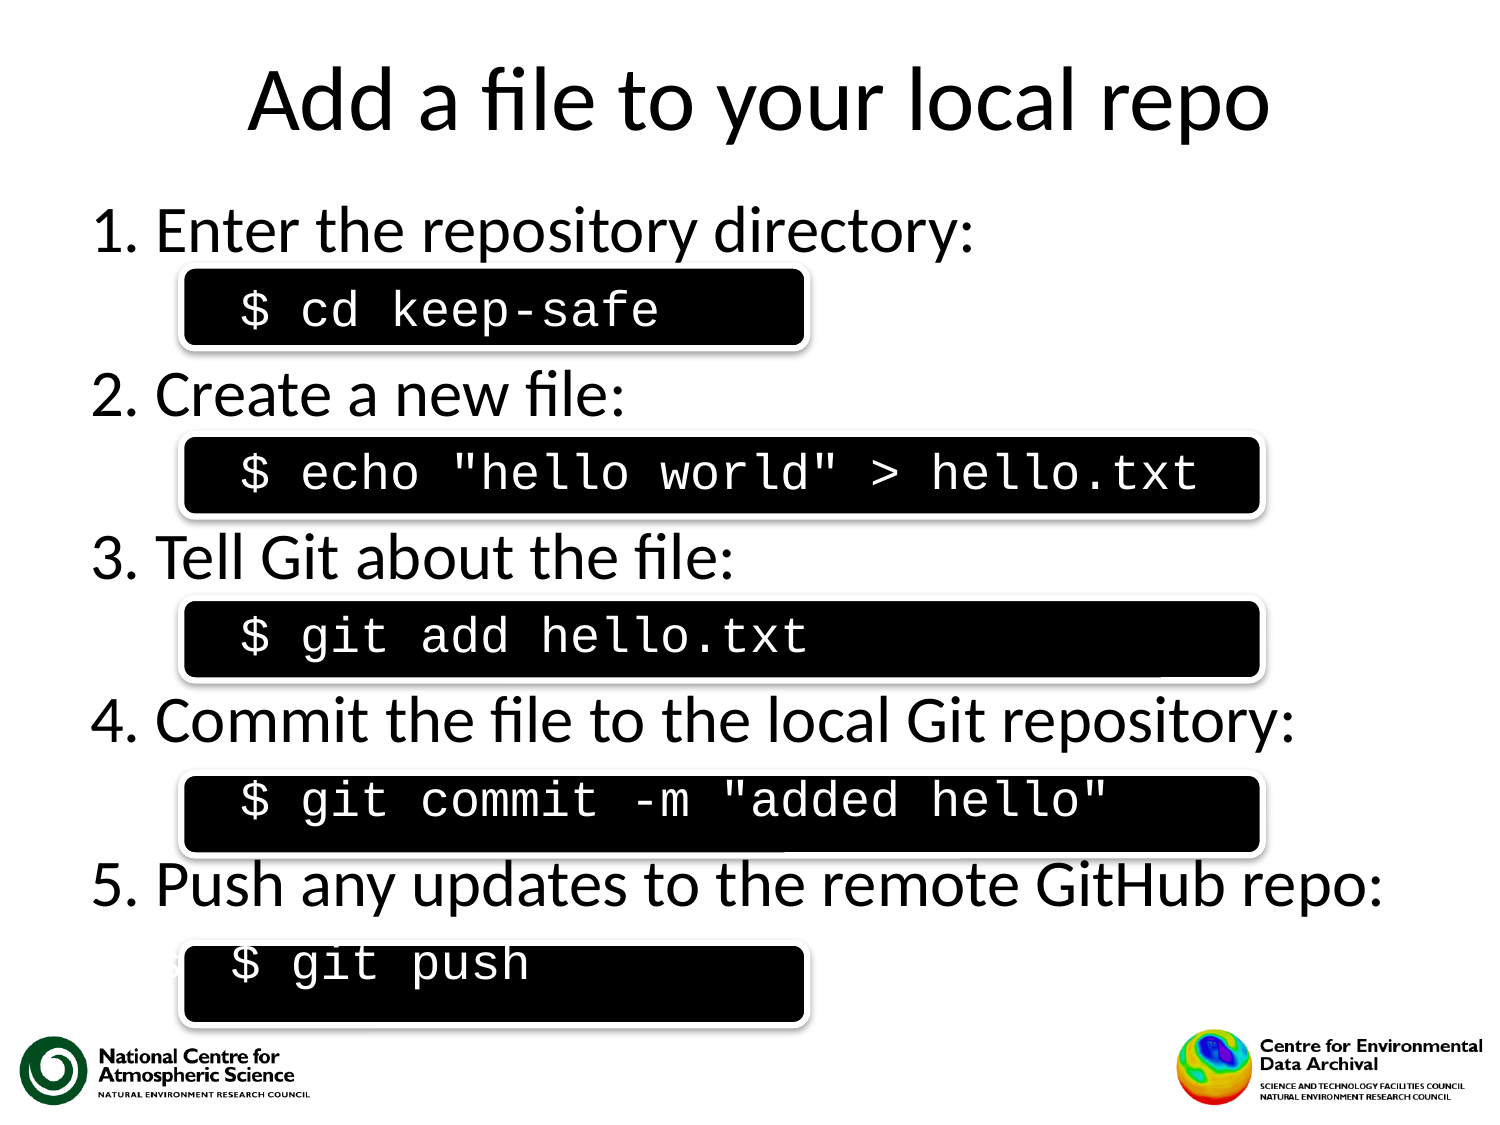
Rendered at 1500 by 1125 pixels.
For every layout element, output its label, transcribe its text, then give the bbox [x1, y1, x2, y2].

title Add a file to your local repo [85, 0, 1436, 188]
list 1. Enter the repository directory: $ cd keep-safe 2. Create a new file: $ echo "hello world" > hello.txt 3. Tell Git about the file: $ git add hello.txt 4. Commit the file to the local Git repository: $ git commit -m "added hello" 5. Push any updates to the remote GitHub repo: $ $ git push [75, 178, 1425, 1063]
picture [1169, 1023, 1495, 1110]
picture [17, 1034, 313, 1106]
